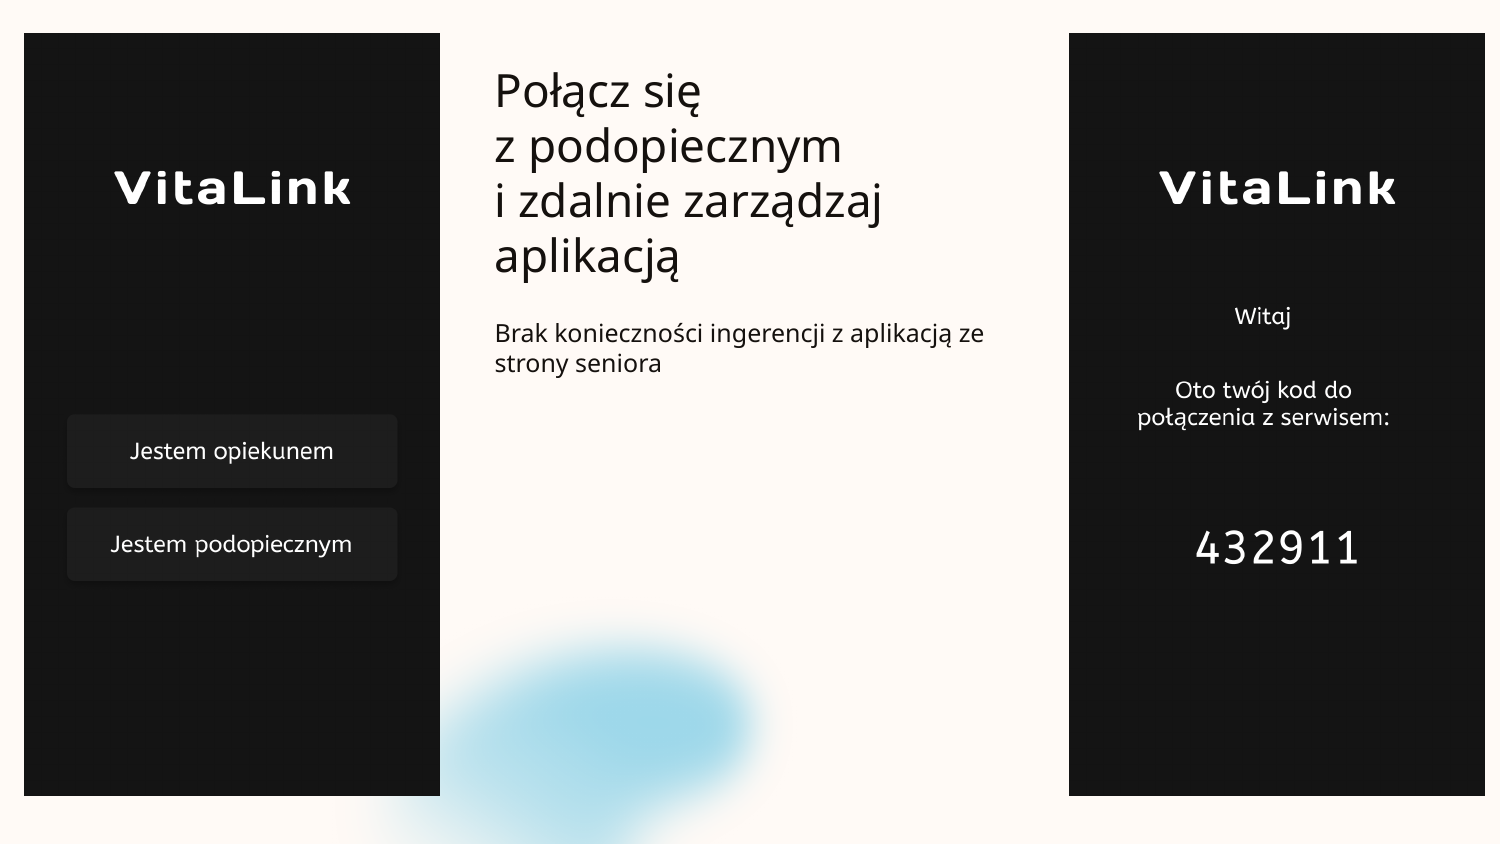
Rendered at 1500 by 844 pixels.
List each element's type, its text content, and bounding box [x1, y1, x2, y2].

title Połącz się z podopiecznym i zdalnie zarządzaj aplikacją [479, 46, 1030, 203]
picture [1069, 32, 1485, 796]
picture [24, 32, 952, 844]
list Brak konieczności ingerencji z aplikacją ze strony seniora [479, 302, 1030, 422]
